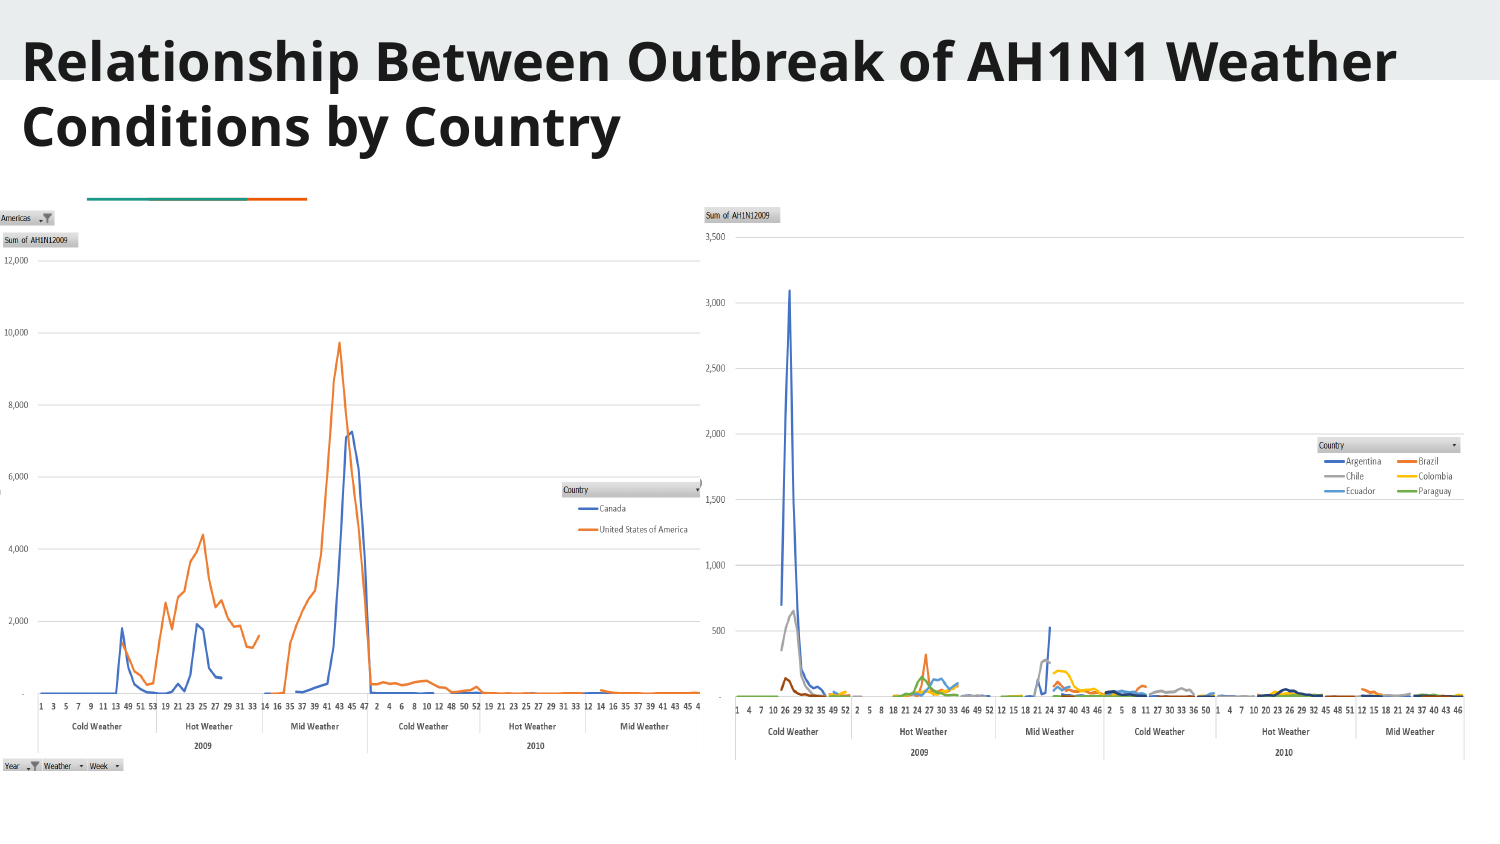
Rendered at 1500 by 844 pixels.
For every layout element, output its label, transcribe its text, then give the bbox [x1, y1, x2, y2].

title Relationship Between Outbreak of AH1N1 Weather Conditions by Country [5, 12, 1468, 158]
picture [0, 201, 1500, 771]
